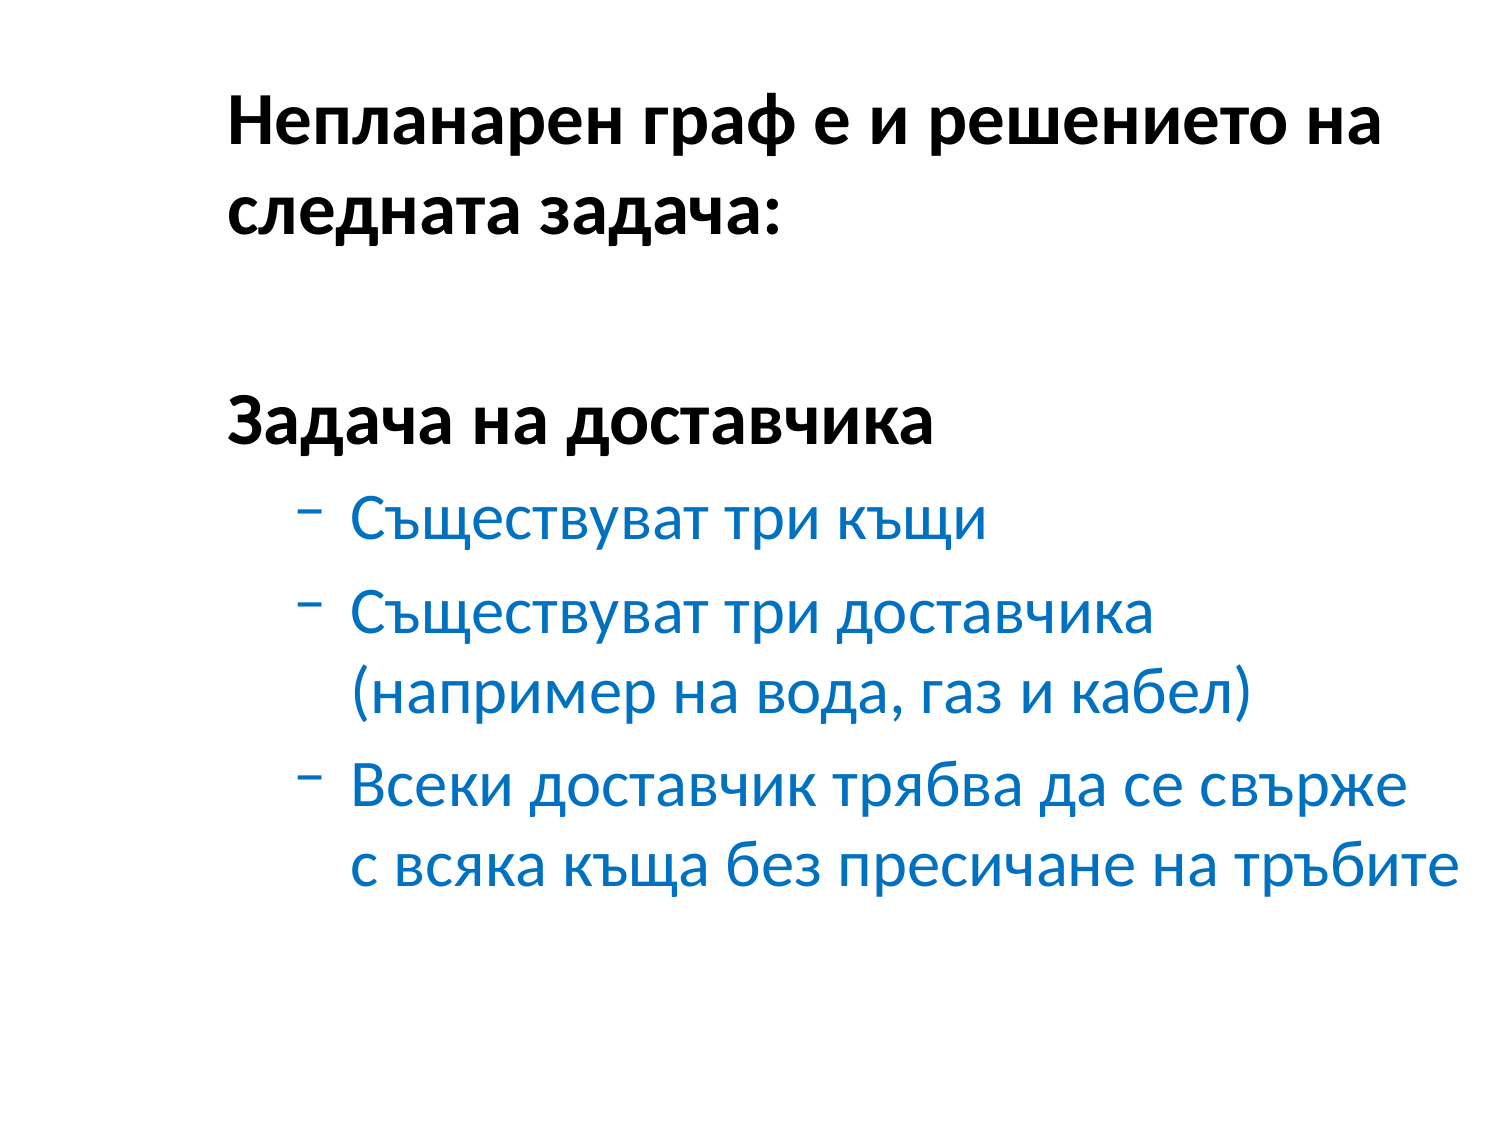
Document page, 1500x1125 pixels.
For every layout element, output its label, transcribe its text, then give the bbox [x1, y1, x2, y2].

list Непланарен граф е и решението на следната задача: Задача на доставчика Съществуват три къщи Съществуват три доставчика (например на вода, газ и кабел) Всеки доставчик трябва да се свърже с всяка къща без пресичане на тръбите [212, 62, 1500, 1100]
